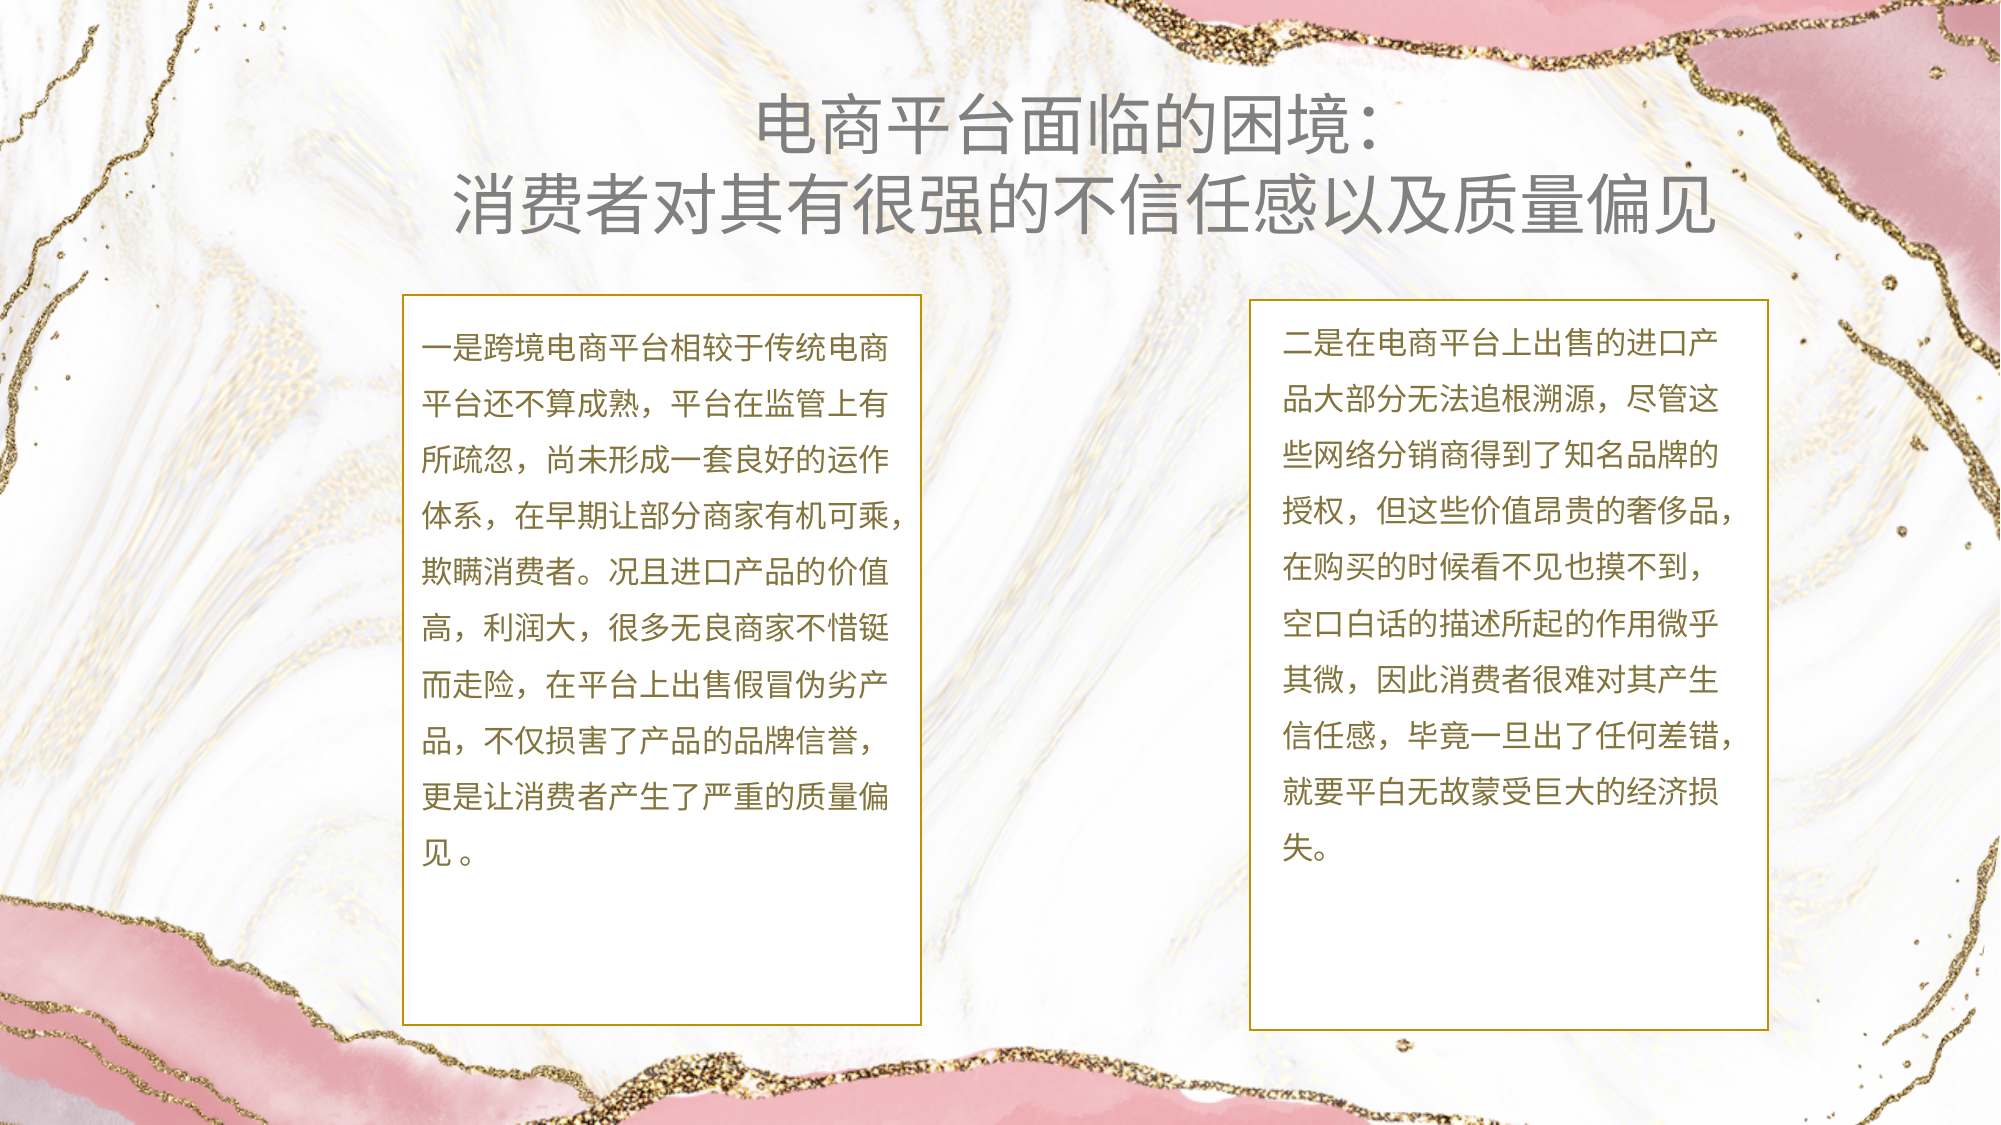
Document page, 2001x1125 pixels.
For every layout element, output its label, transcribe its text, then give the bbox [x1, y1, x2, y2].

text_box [402, 295, 922, 1026]
picture [1628, 802, 1999, 1125]
text_box 电商平台面临的困境： 消费者对其有很强的不信任感以及质量偏见 [402, 75, 1581, 251]
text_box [1249, 297, 1769, 1031]
picture [0, 0, 330, 497]
picture [0, 745, 1582, 1125]
picture [1022, 0, 2001, 581]
